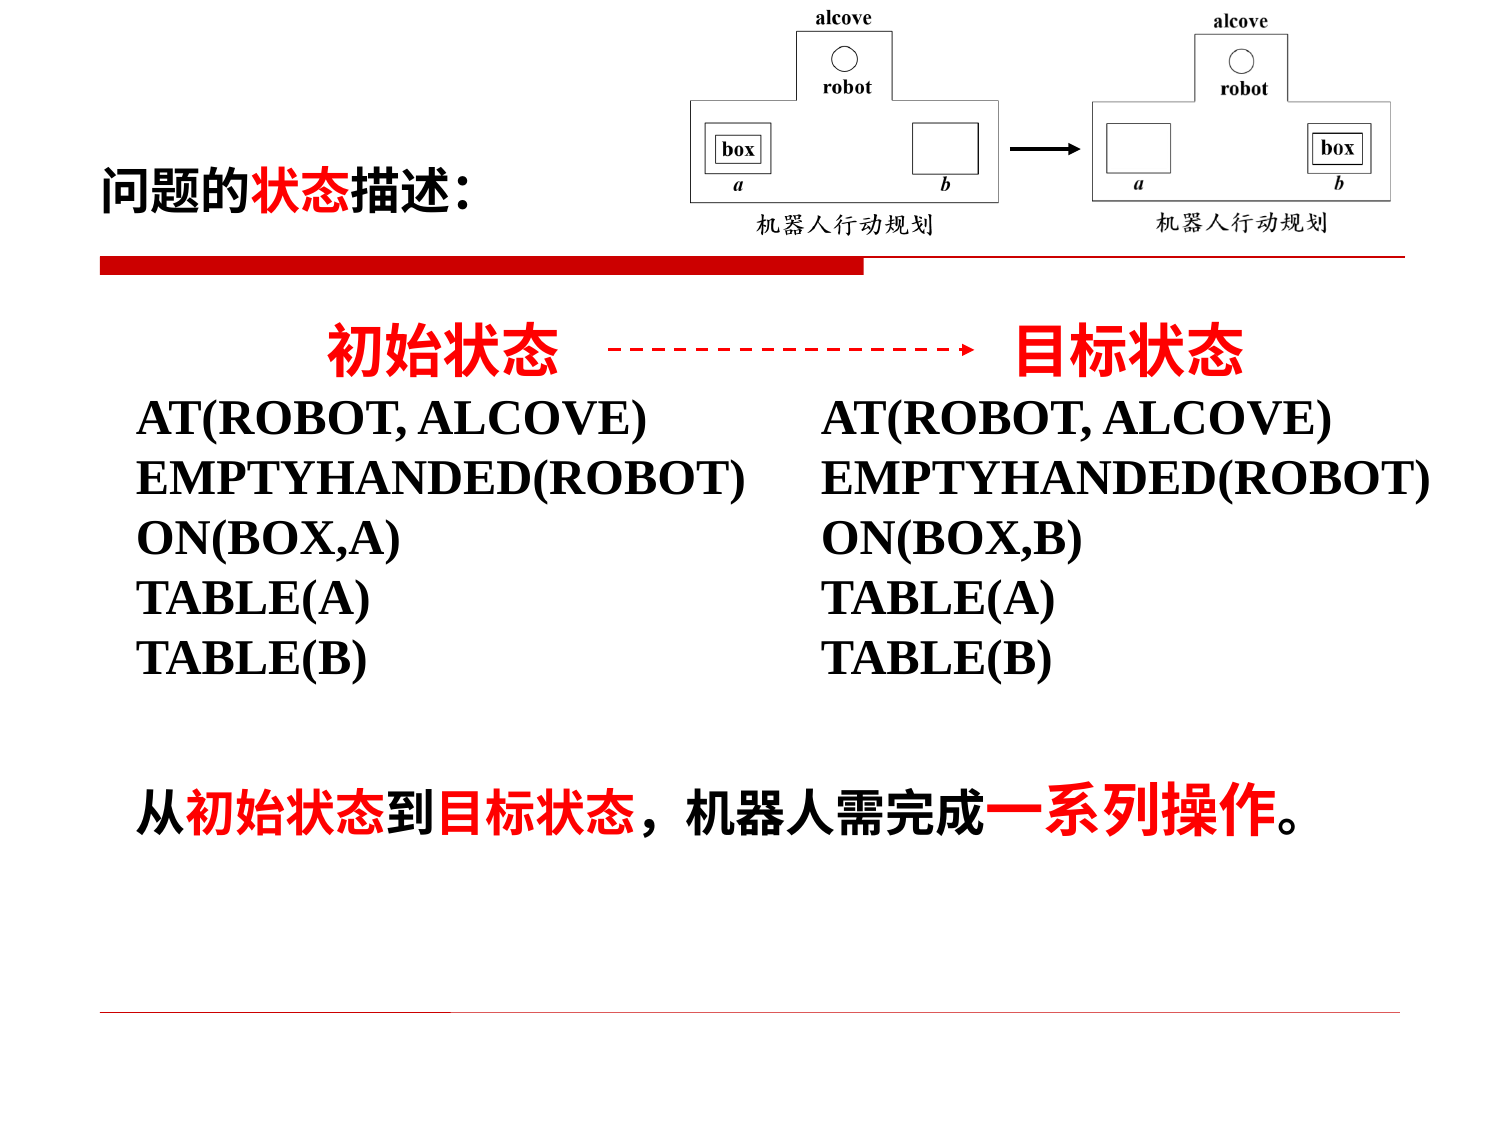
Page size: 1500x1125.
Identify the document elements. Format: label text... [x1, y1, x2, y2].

text_box 从初始状态到目标状态，机器人需完成一系列操作。 [135, 738, 1391, 844]
text_box 初始状态 AT(ROBOT, ALCOVE) EMPTYHANDED(ROBOT) ON(BOX,A) TABLE(A) TABLE(B) [135, 314, 608, 685]
text_box 问题的状态描述： [100, 159, 526, 220]
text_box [690, 0, 1391, 253]
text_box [608, 314, 1436, 689]
